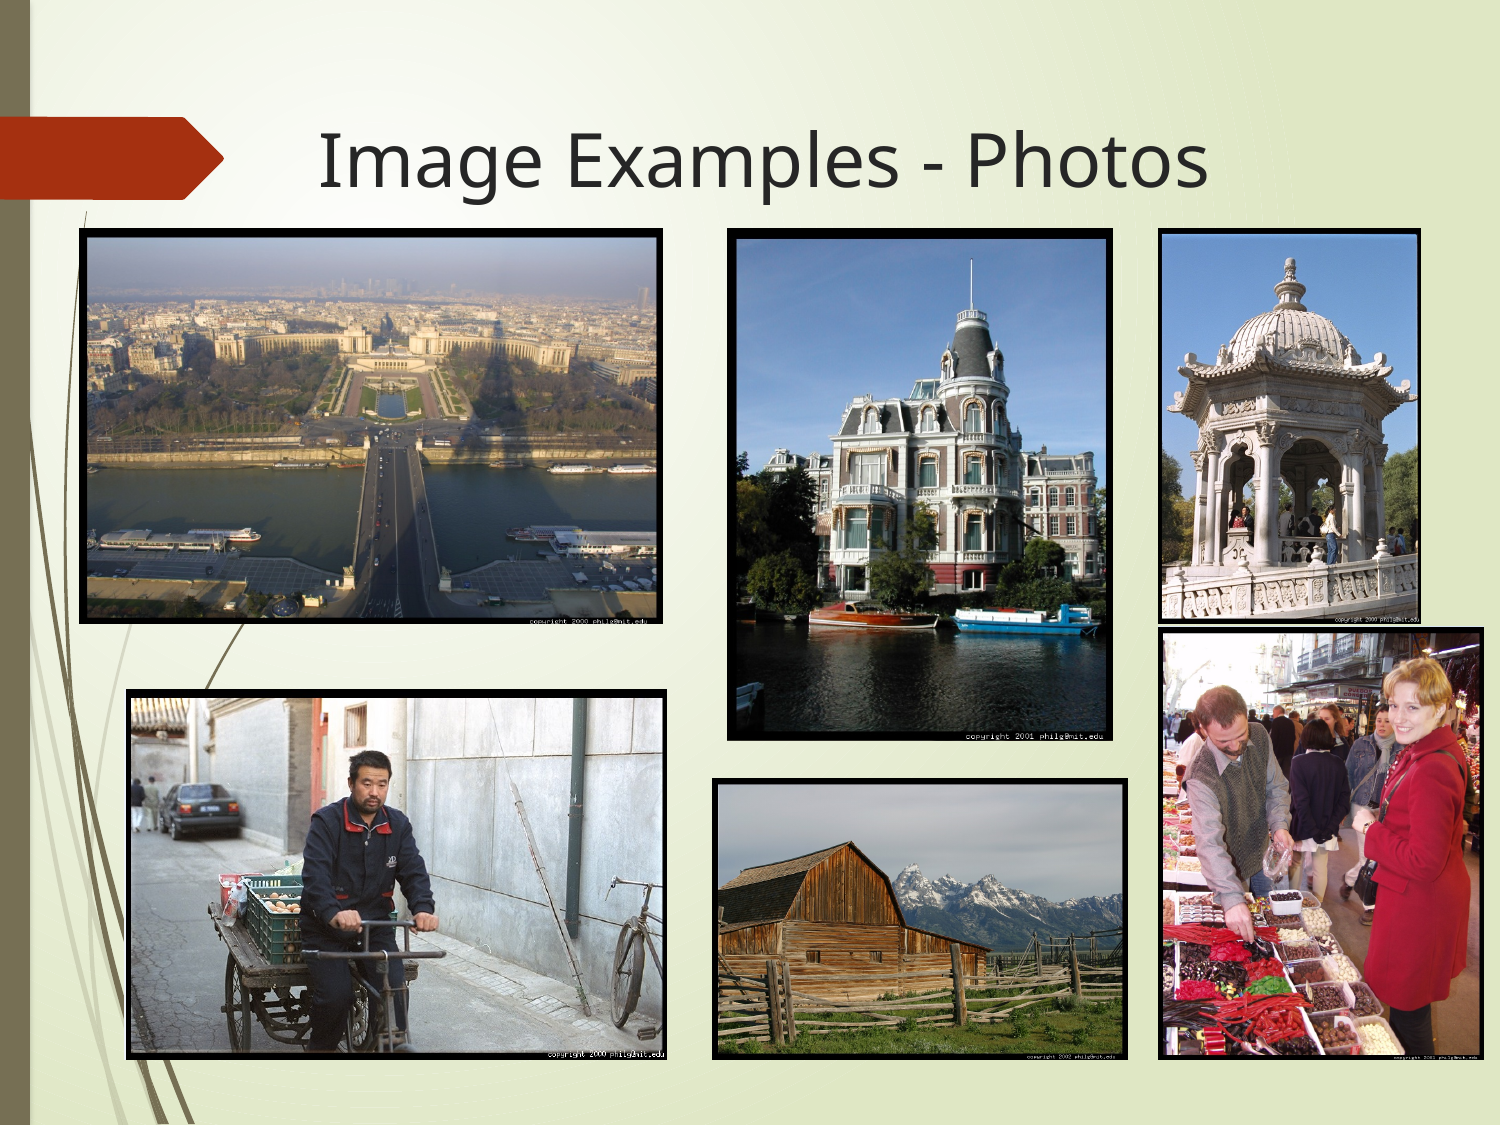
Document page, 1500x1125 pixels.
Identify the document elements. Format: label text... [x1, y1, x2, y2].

picture [123, 689, 667, 1060]
picture [712, 778, 1128, 1060]
picture [726, 228, 1113, 741]
title Image Examples - Photos [303, 104, 1385, 315]
picture [78, 228, 663, 624]
picture [1157, 626, 1484, 1060]
picture [1157, 228, 1421, 624]
